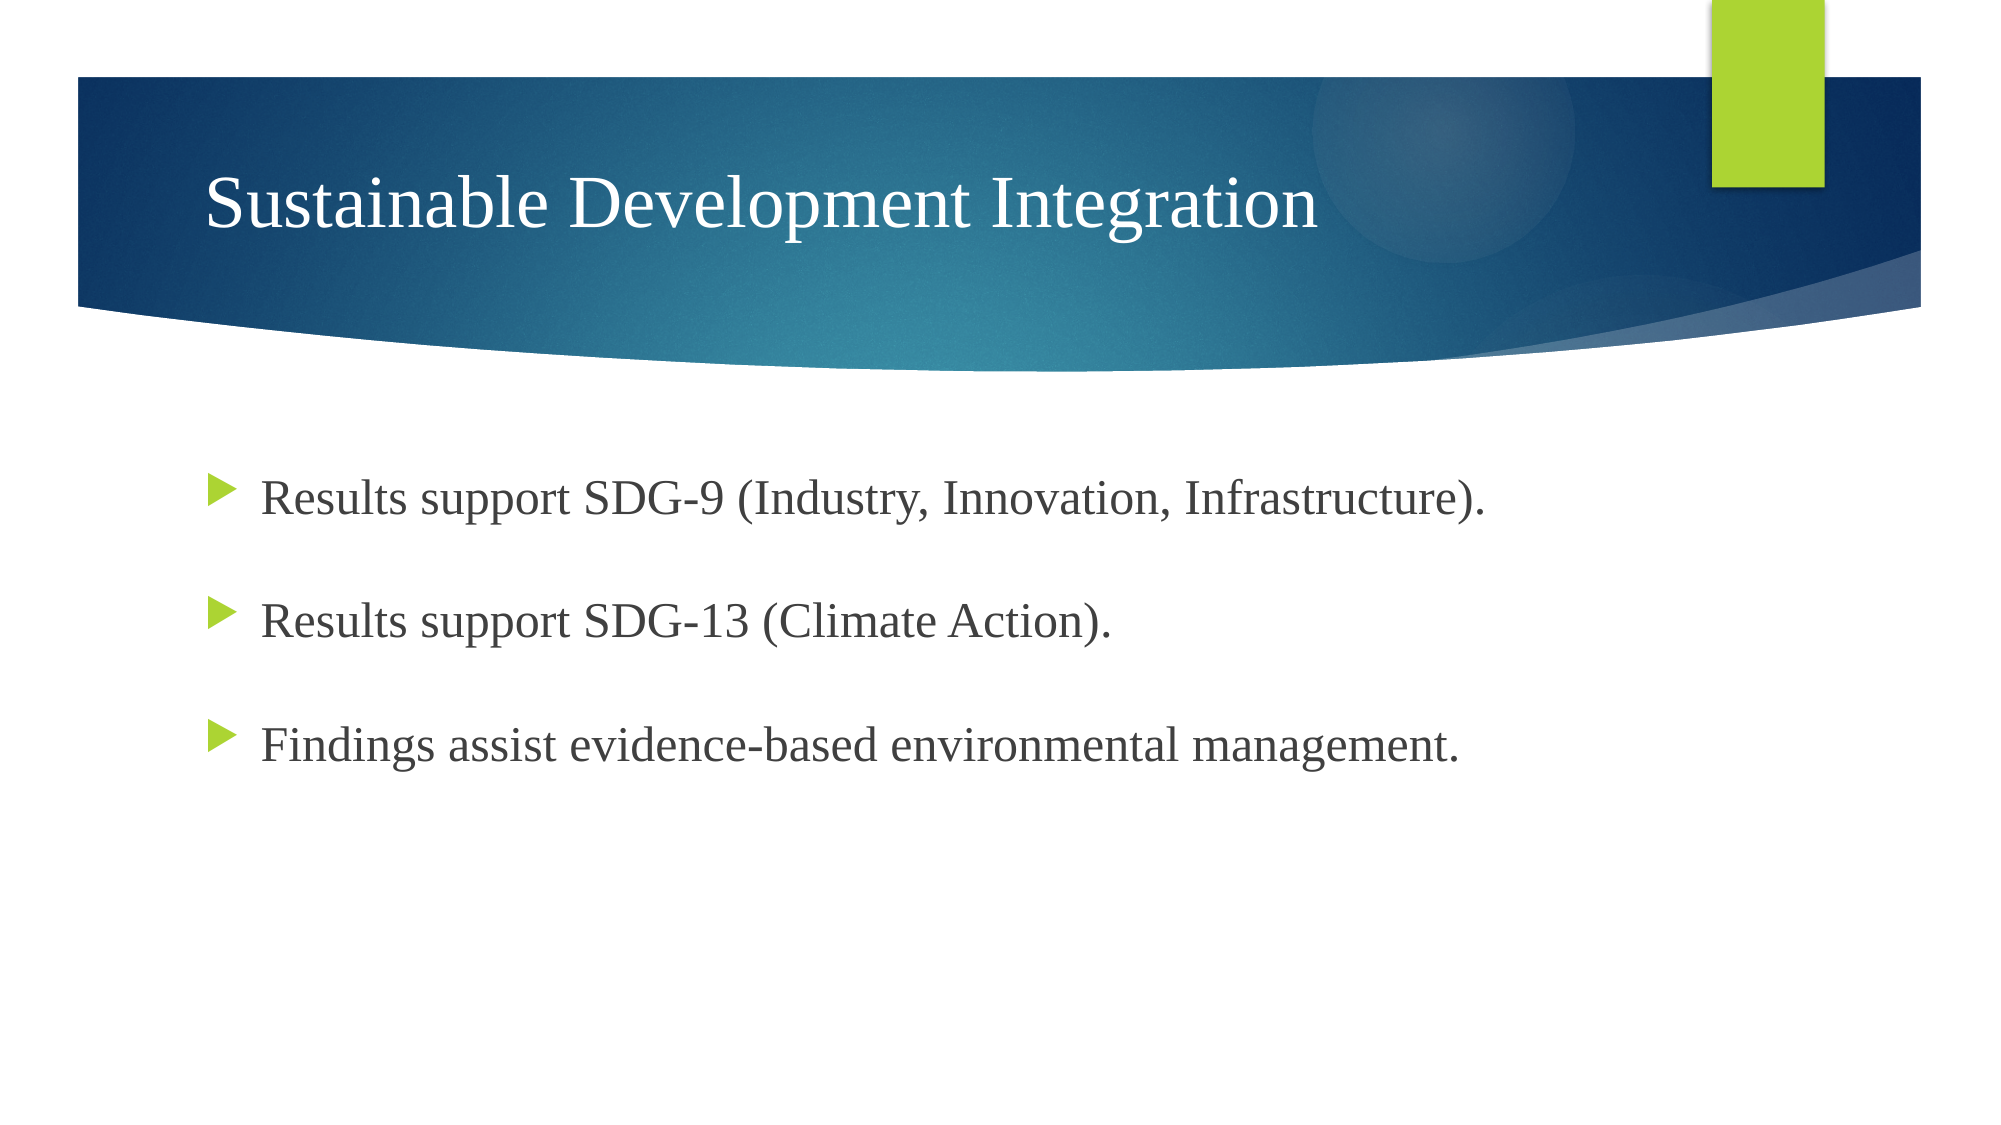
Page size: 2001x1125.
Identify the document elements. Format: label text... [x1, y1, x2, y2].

list Results support SDG-9 (Industry, Innovation, Infrastructure). Results support SDG-13 (Climate Action). Findings assist evidence-based environmental management. [189, 427, 1627, 988]
title Sustainable Development Integration [189, 159, 1627, 325]
